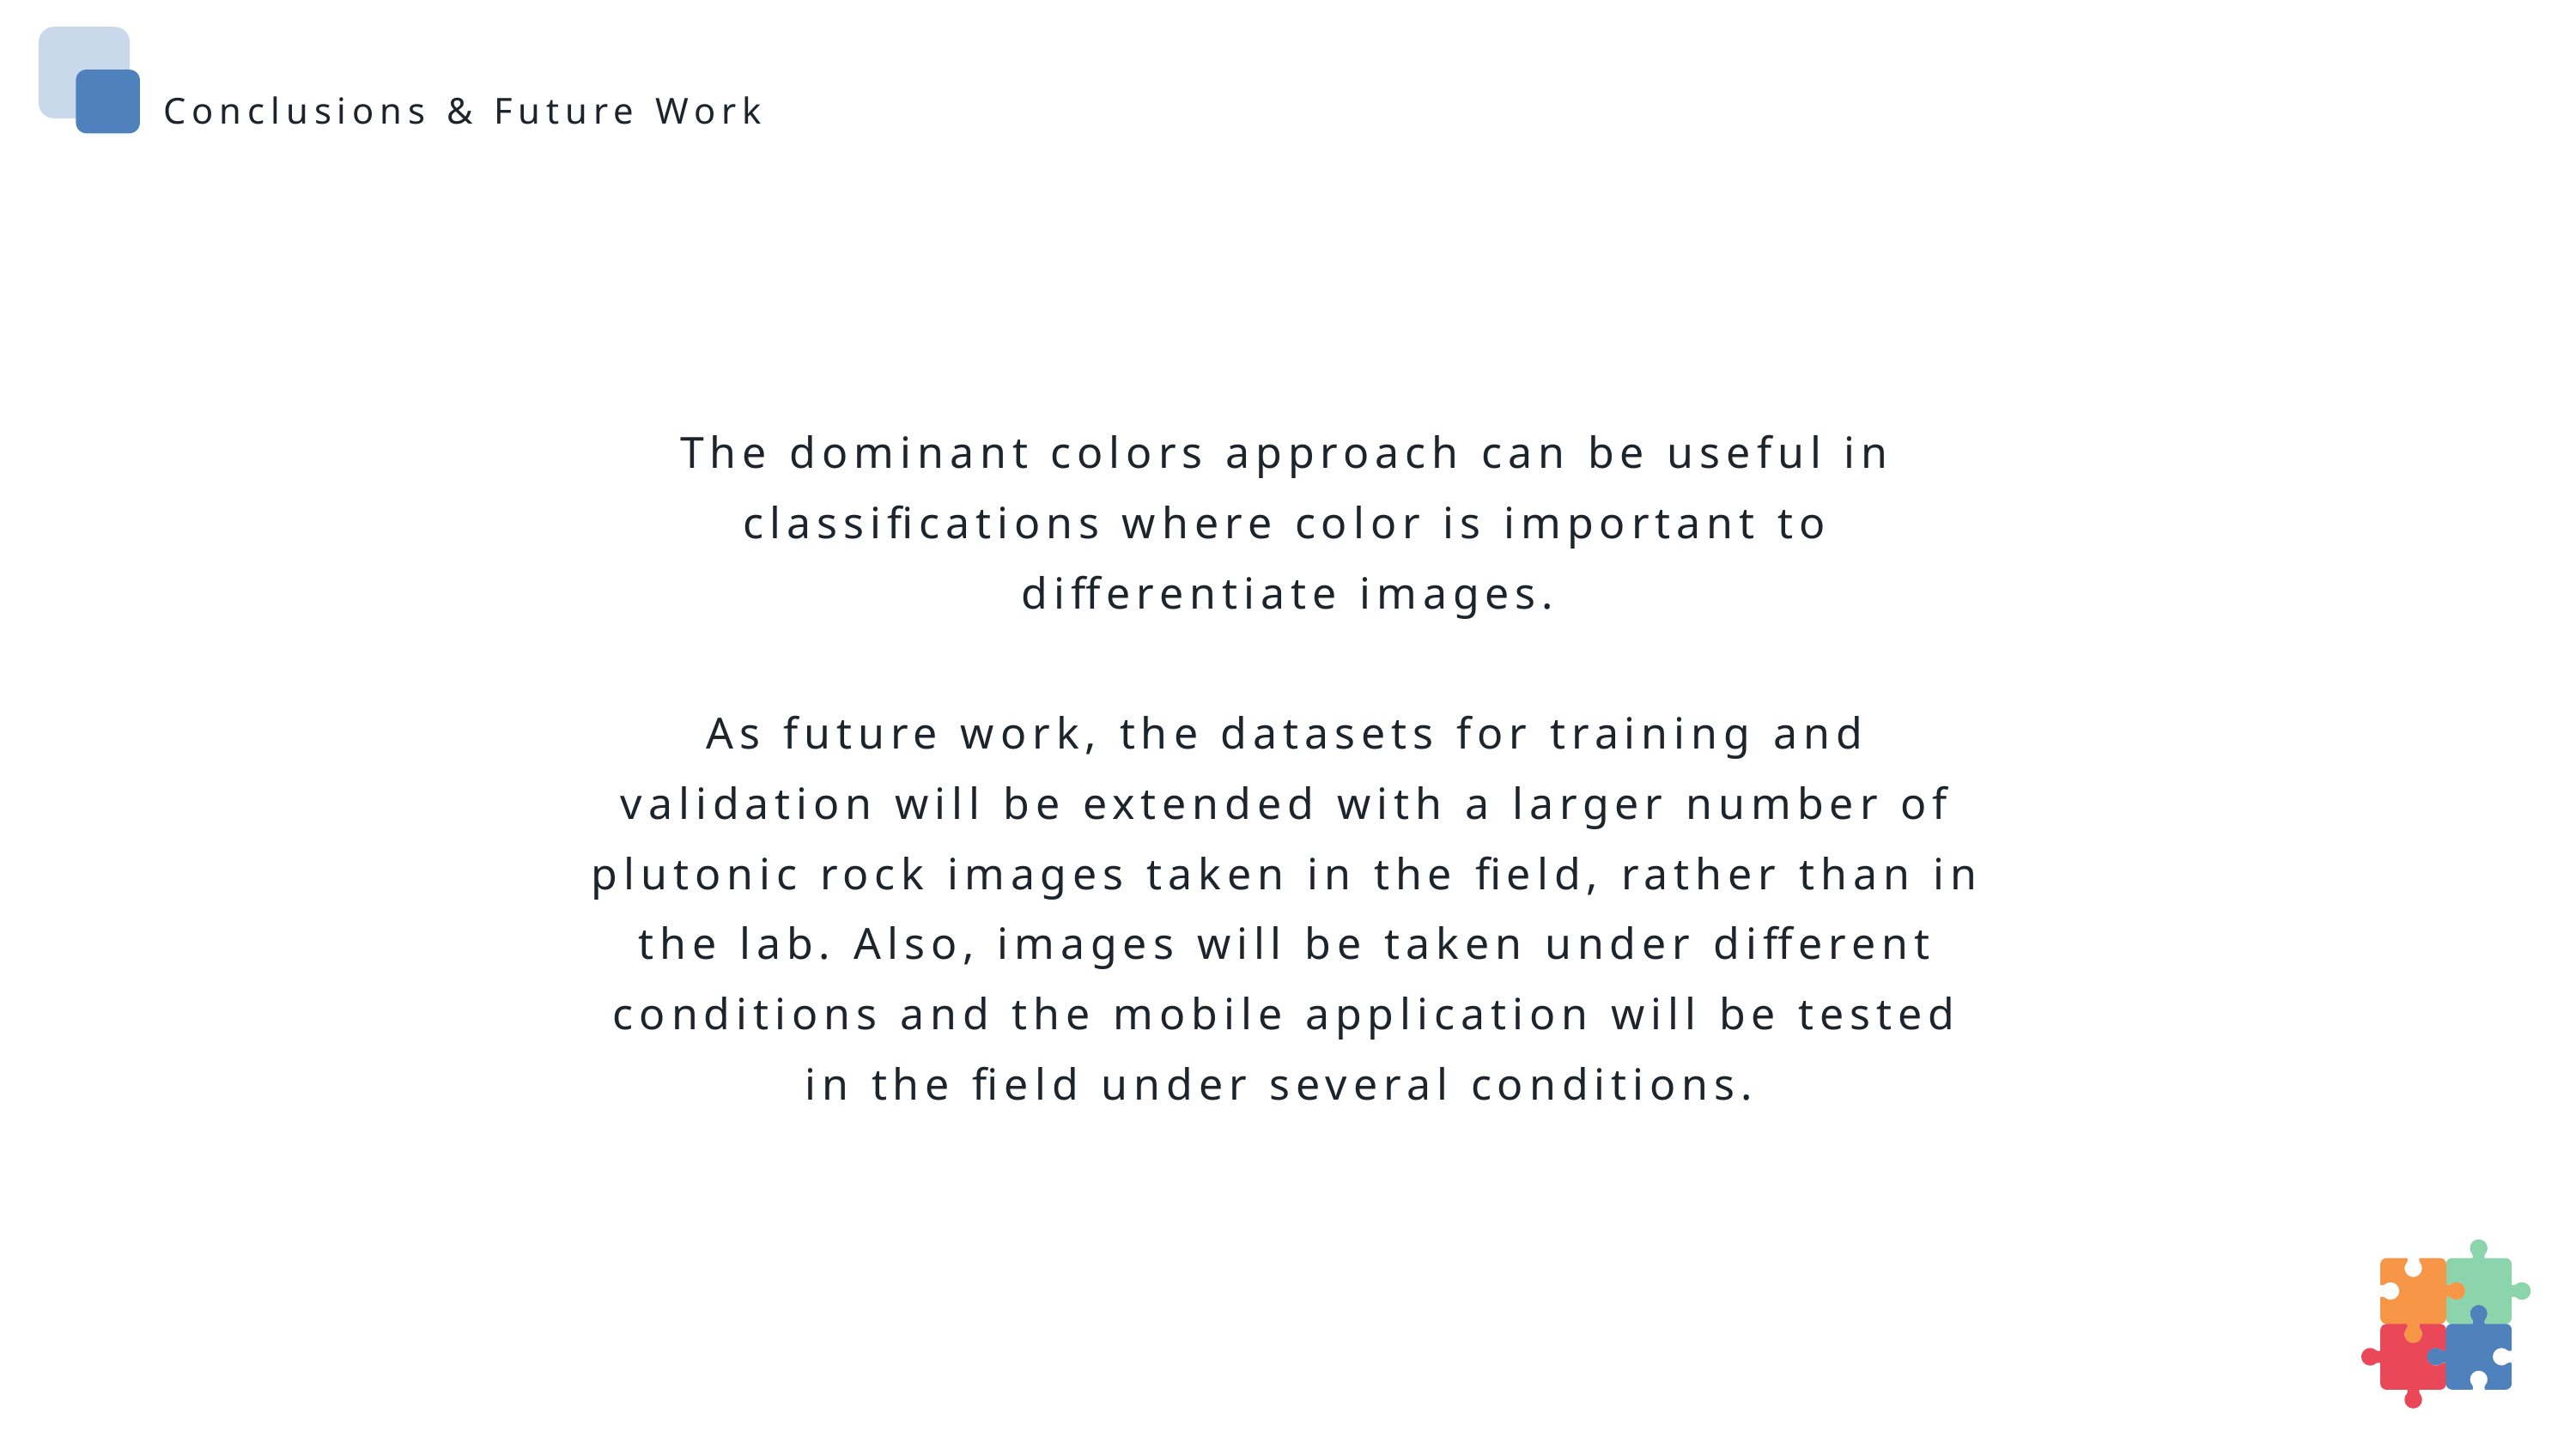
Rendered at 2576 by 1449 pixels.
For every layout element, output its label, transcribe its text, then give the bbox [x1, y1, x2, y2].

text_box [38, 26, 141, 134]
text_box The dominant colors approach can be useful in classifications where color is important to differentiate images. As future work, the datasets for training and validation will be extended with a larger number of plutonic rock images taken in the field, rather than in the lab. Also, images will be taken under different conditions and the mobile application will be tested in the field under several conditions. [569, 400, 2007, 1115]
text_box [2360, 1239, 2531, 1410]
text_box Conclusions & Future Work [150, 54, 902, 138]
